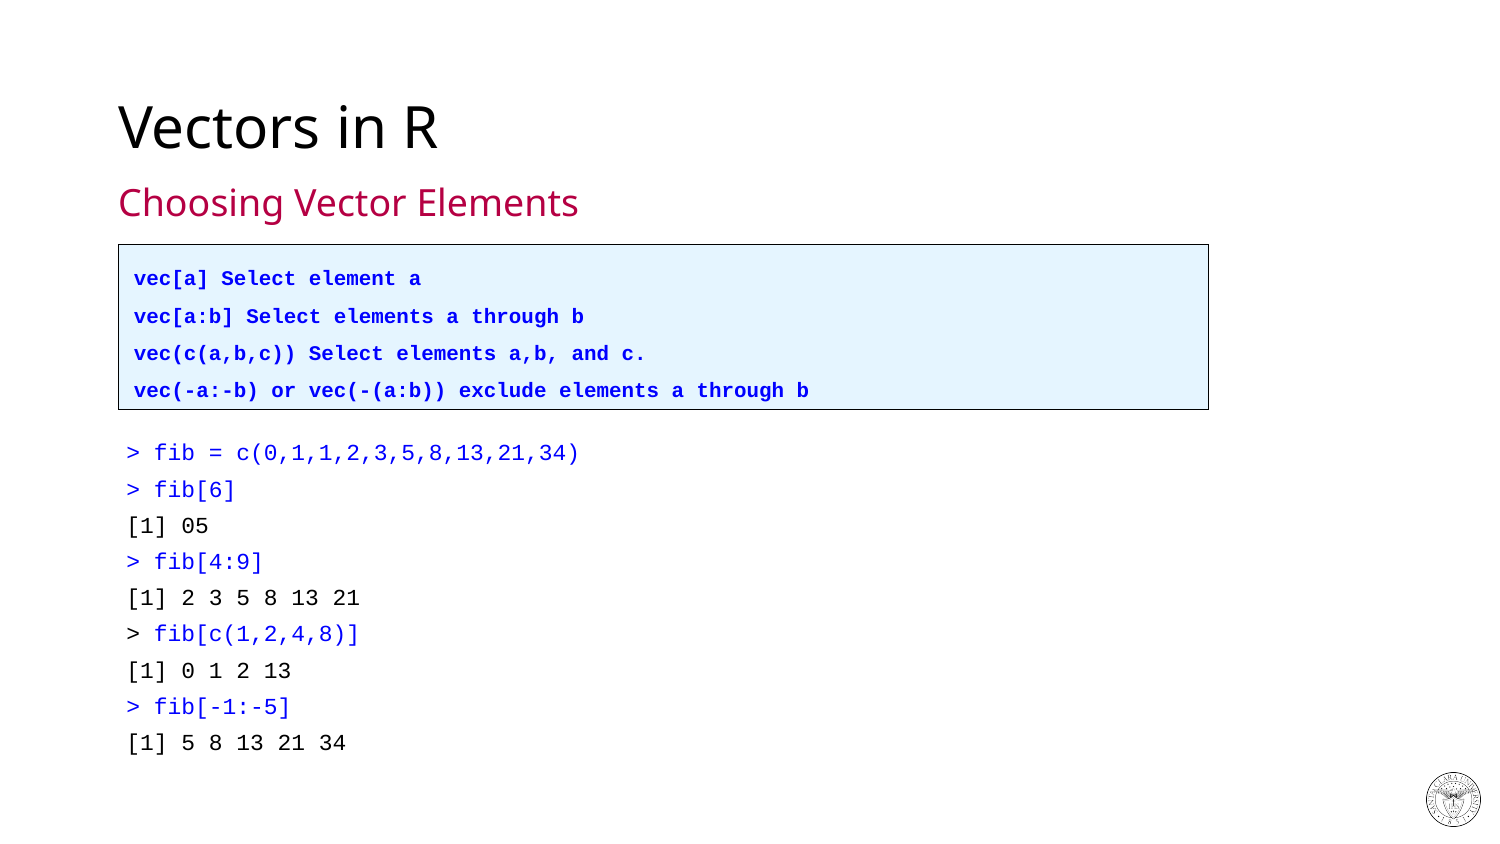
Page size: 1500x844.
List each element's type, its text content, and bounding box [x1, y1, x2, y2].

list > fib = c(0,1,1,2,3,5,8,13,21,34) > fib[6] [1] 05 > fib[4:9] [1] 2 3 5 8 13 21 > fib[c(1,2,4,8)] [1] 0 1 2 13 > fib[-1:-5] [1] 5 8 13 21 34 [111, 437, 1406, 785]
text_box vec[a] Select element a vec[a:b] Select elements a through b vec(c(a,b,c)) Select elements a,b, and c. vec(-a:-b) or vec(-(a:b)) exclude elements a through b [118, 244, 1209, 410]
picture [1426, 772, 1481, 827]
list Choosing Vector Elements [103, 176, 764, 243]
title Vectors in R [103, 44, 1397, 169]
